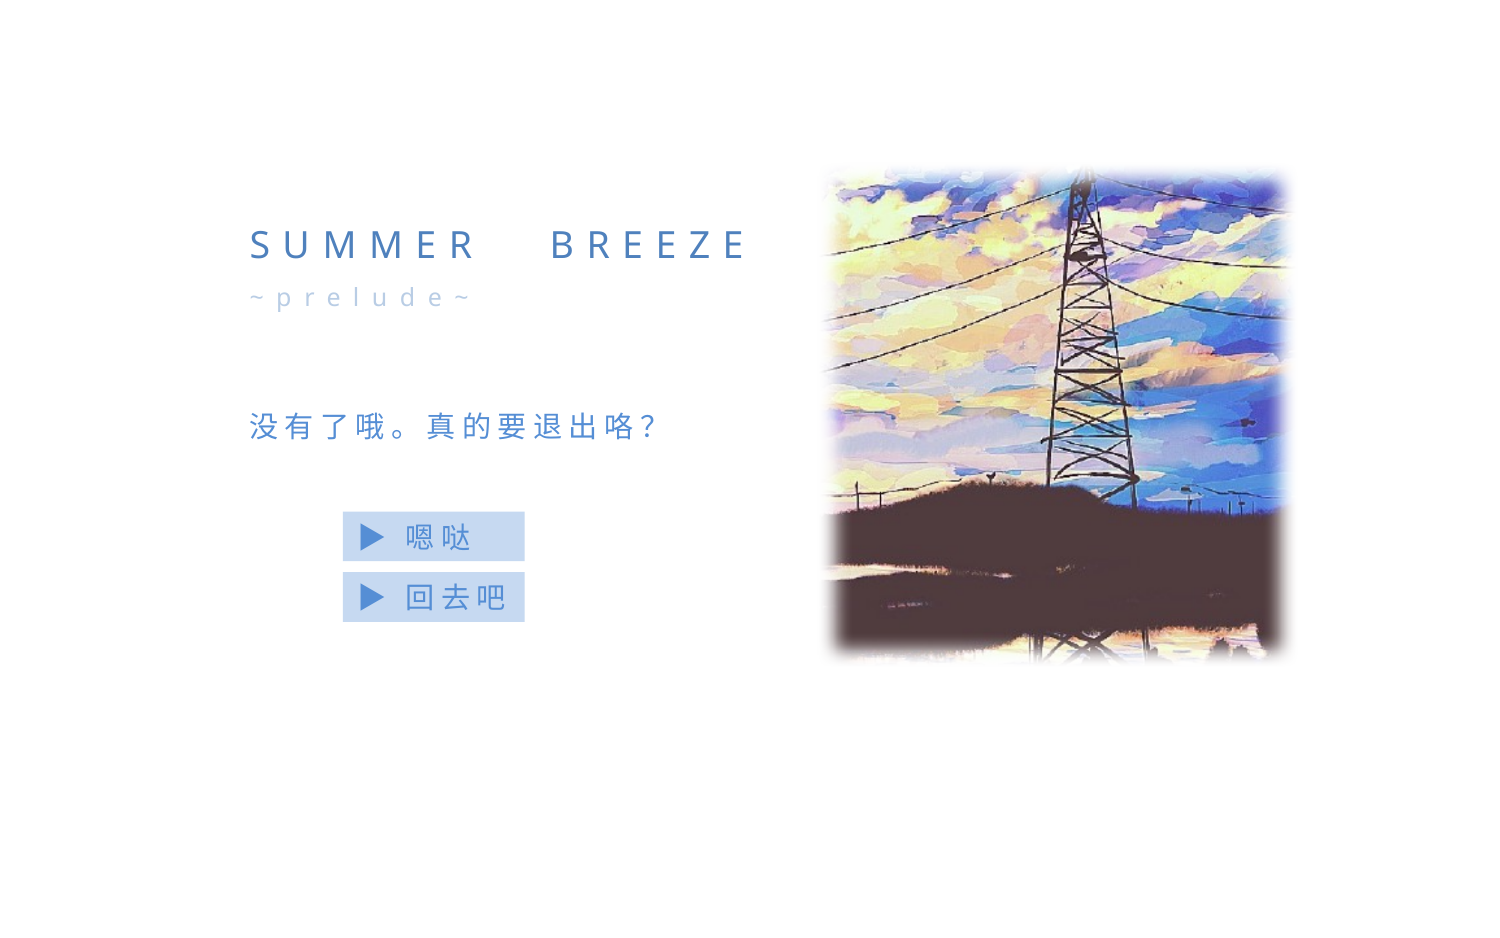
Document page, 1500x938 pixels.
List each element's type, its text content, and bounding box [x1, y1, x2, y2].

text_box ▶嗯哒 [342, 511, 525, 562]
text_box 没有了哦。真的要退出咯？ [234, 400, 800, 451]
text_box SUMMER BREEZE [234, 213, 812, 274]
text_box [342, 571, 525, 623]
picture [817, 162, 1298, 667]
text_box ~prelude~ [234, 274, 812, 320]
